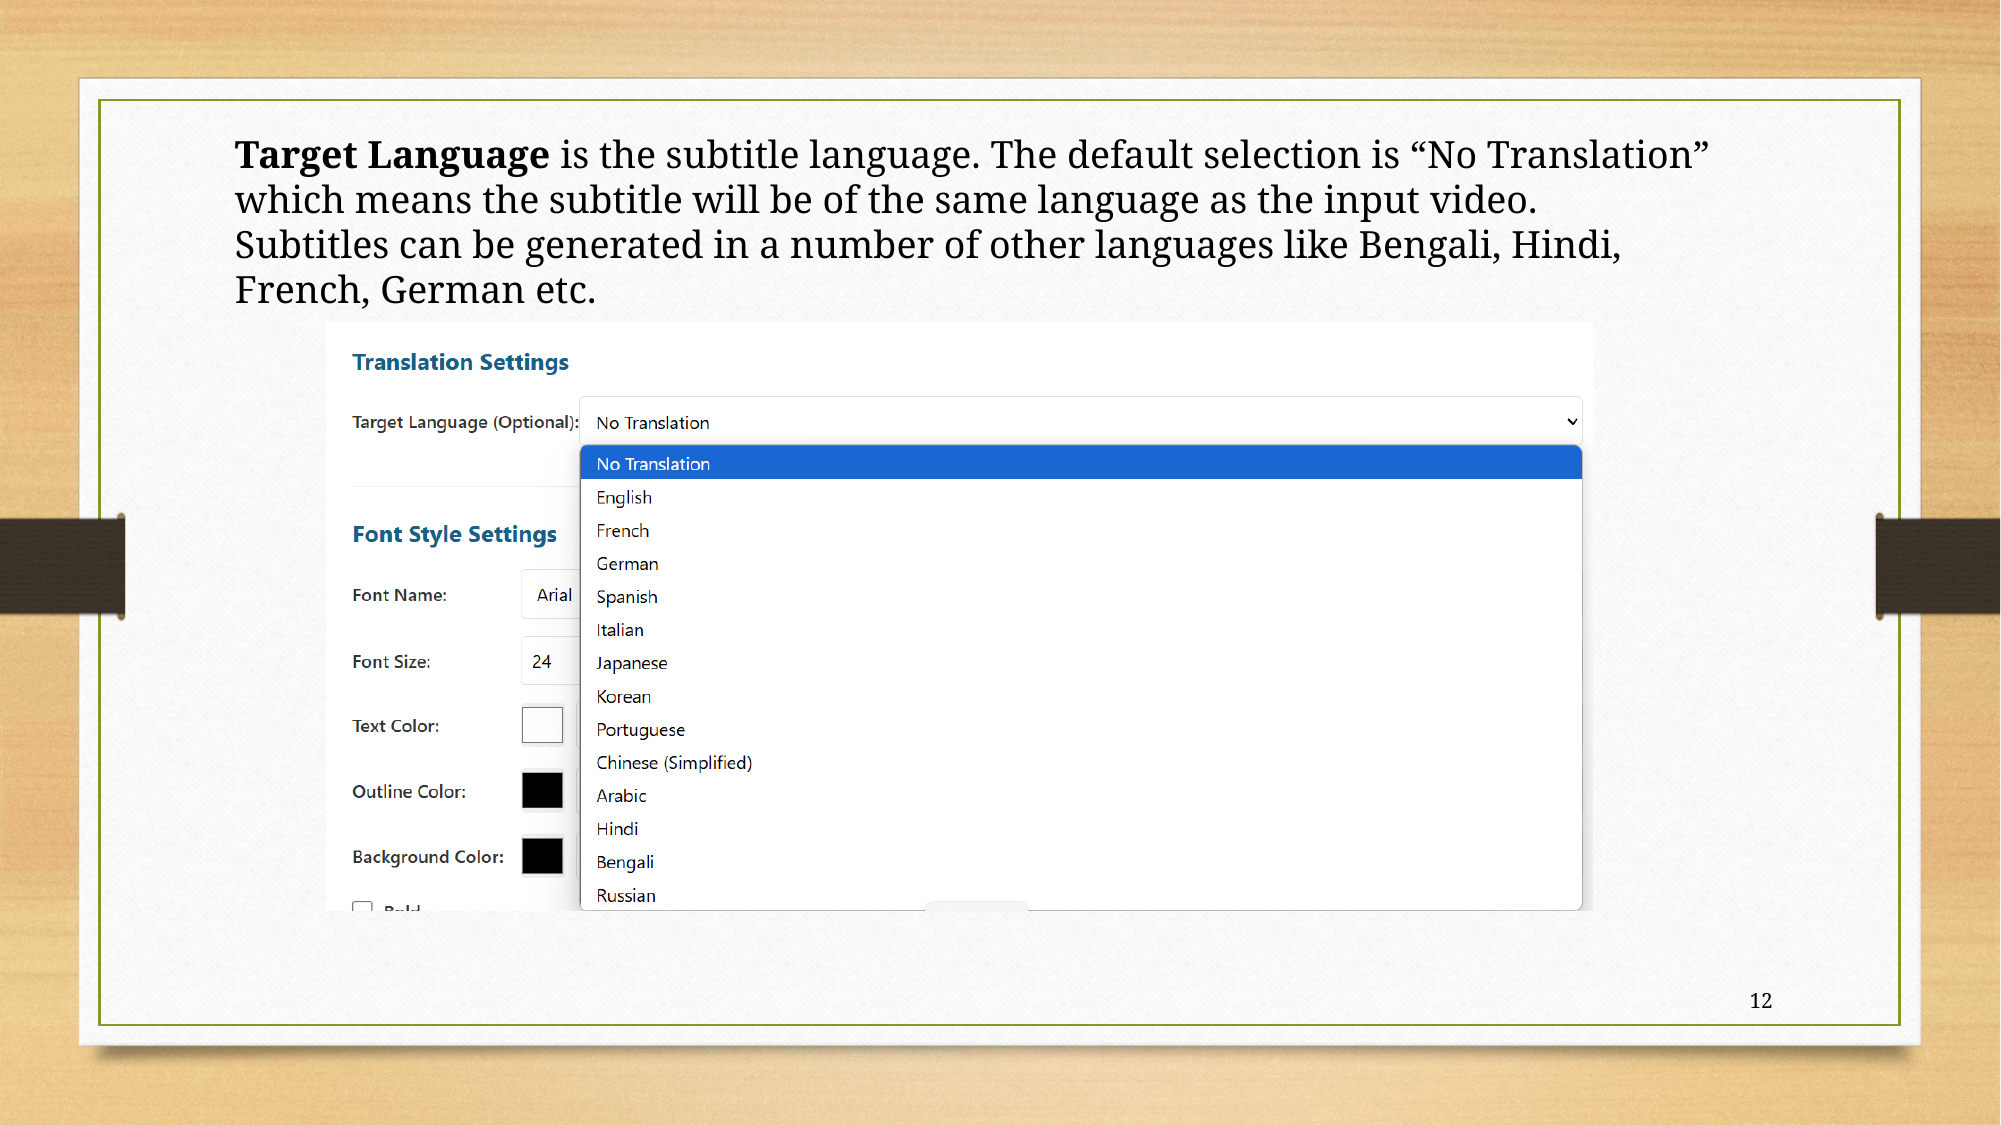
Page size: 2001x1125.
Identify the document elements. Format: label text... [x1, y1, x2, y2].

picture [0, 0, 2001, 1125]
text_box Target Language is the subtitle language. The default selection is “No Translation” which means the subtitle will be of the same language as the input video. Subtitles can be generated in a number of other languages like Bengali, Hindi, French, German etc. [220, 124, 1780, 319]
slide_number 12 [1698, 979, 1788, 1025]
